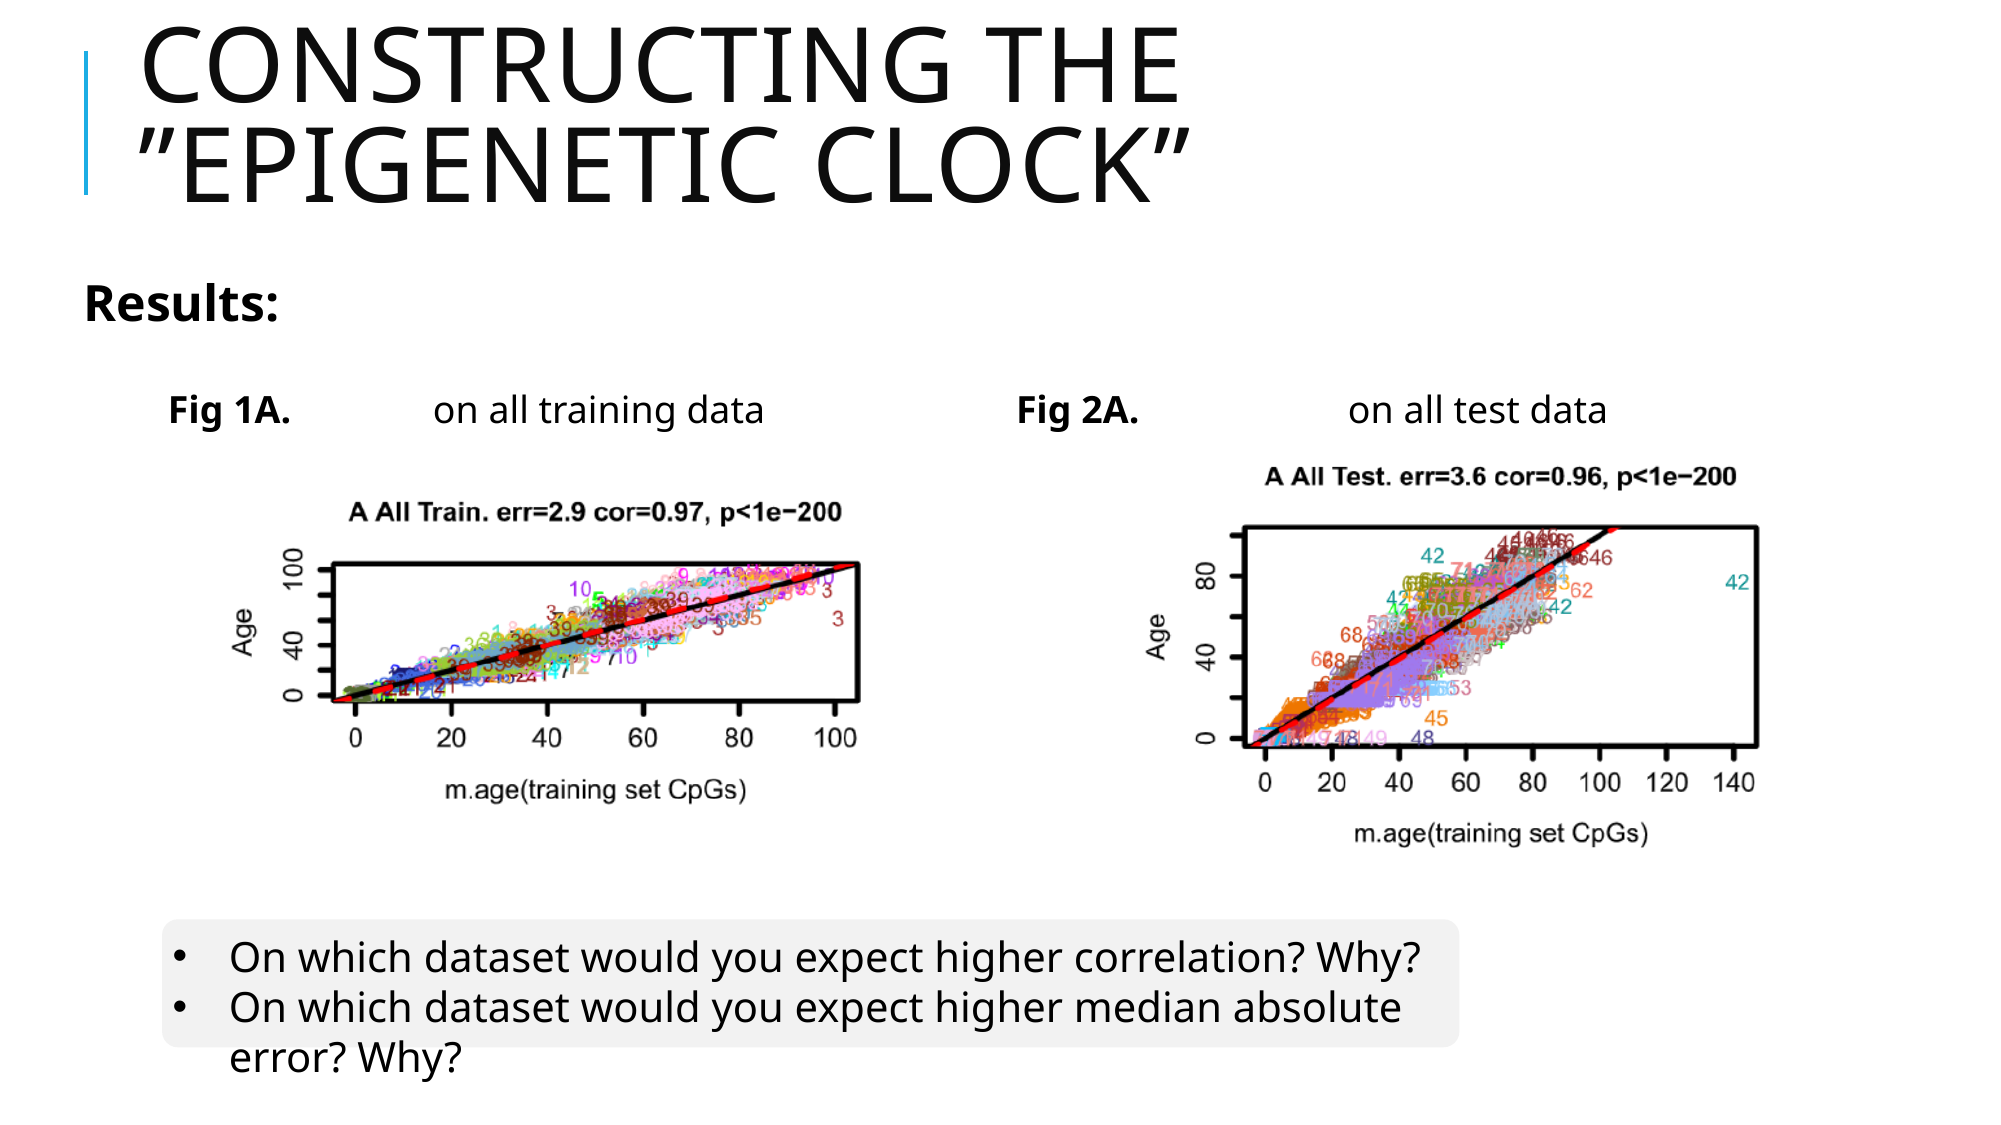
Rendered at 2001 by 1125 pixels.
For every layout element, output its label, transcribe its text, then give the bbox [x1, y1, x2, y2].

picture [1123, 444, 1781, 871]
text_box [165, 917, 1461, 1044]
text_box Fig 2A. [1001, 378, 1155, 439]
text_box Constructing the ”epigenetic clock” [123, 0, 1718, 246]
text_box on all training data [418, 378, 781, 439]
text_box On which dataset would you expect higher correlation? Why? On which dataset would you expect higher median absolute error? Why? [157, 923, 1456, 1088]
picture [208, 478, 877, 814]
text_box on all test data [1333, 378, 1624, 439]
text_box Fig 1A. [153, 378, 307, 439]
text_box Results: [68, 264, 1944, 340]
